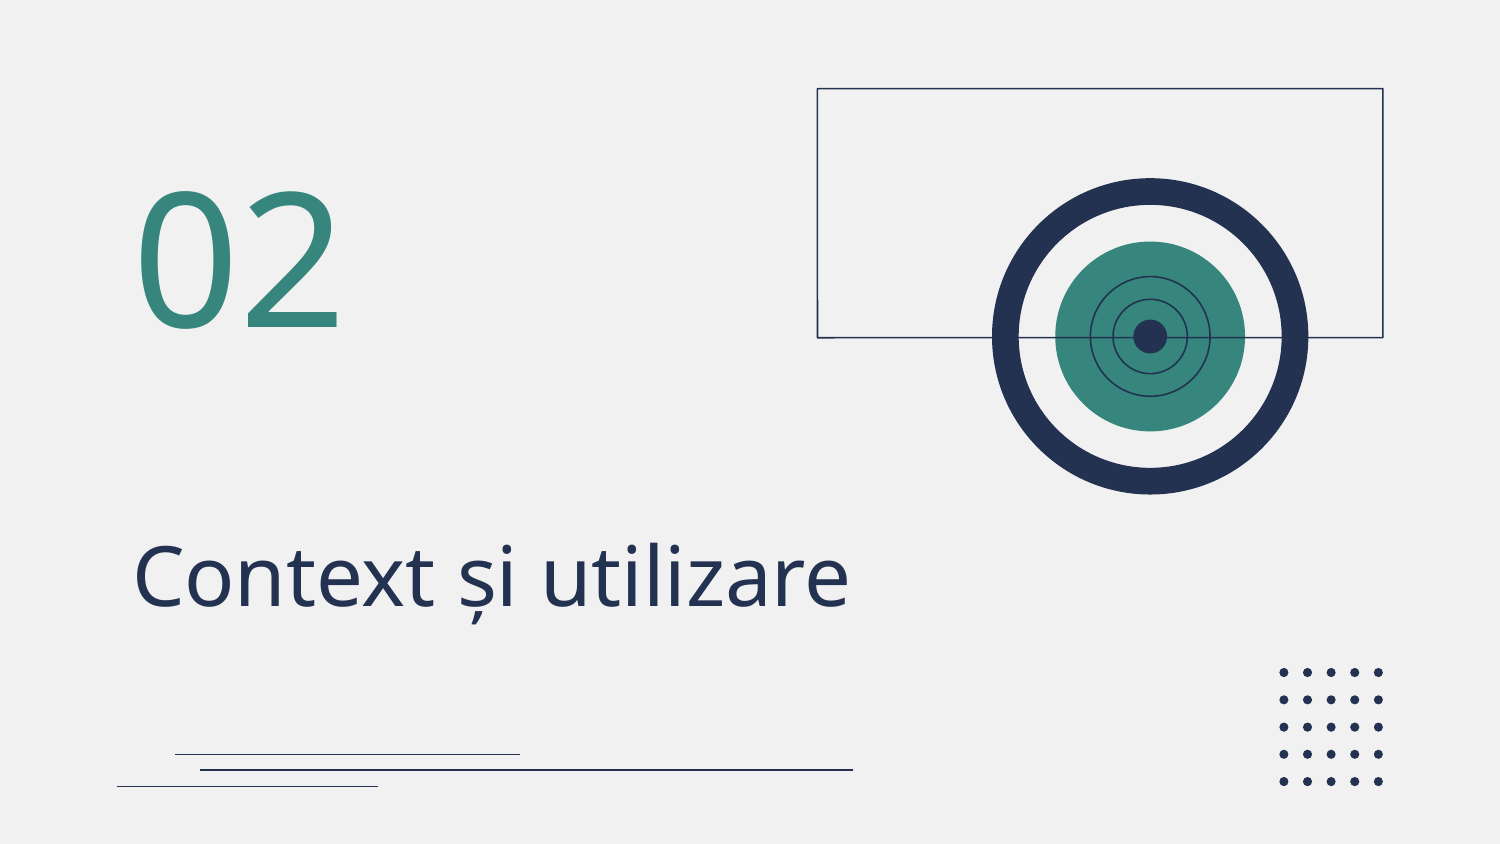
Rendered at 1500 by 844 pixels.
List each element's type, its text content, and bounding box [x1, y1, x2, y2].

title Context și utilizare [116, 388, 872, 638]
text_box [991, 177, 1309, 495]
title 02 [116, 159, 425, 346]
text_box [817, 88, 1383, 338]
